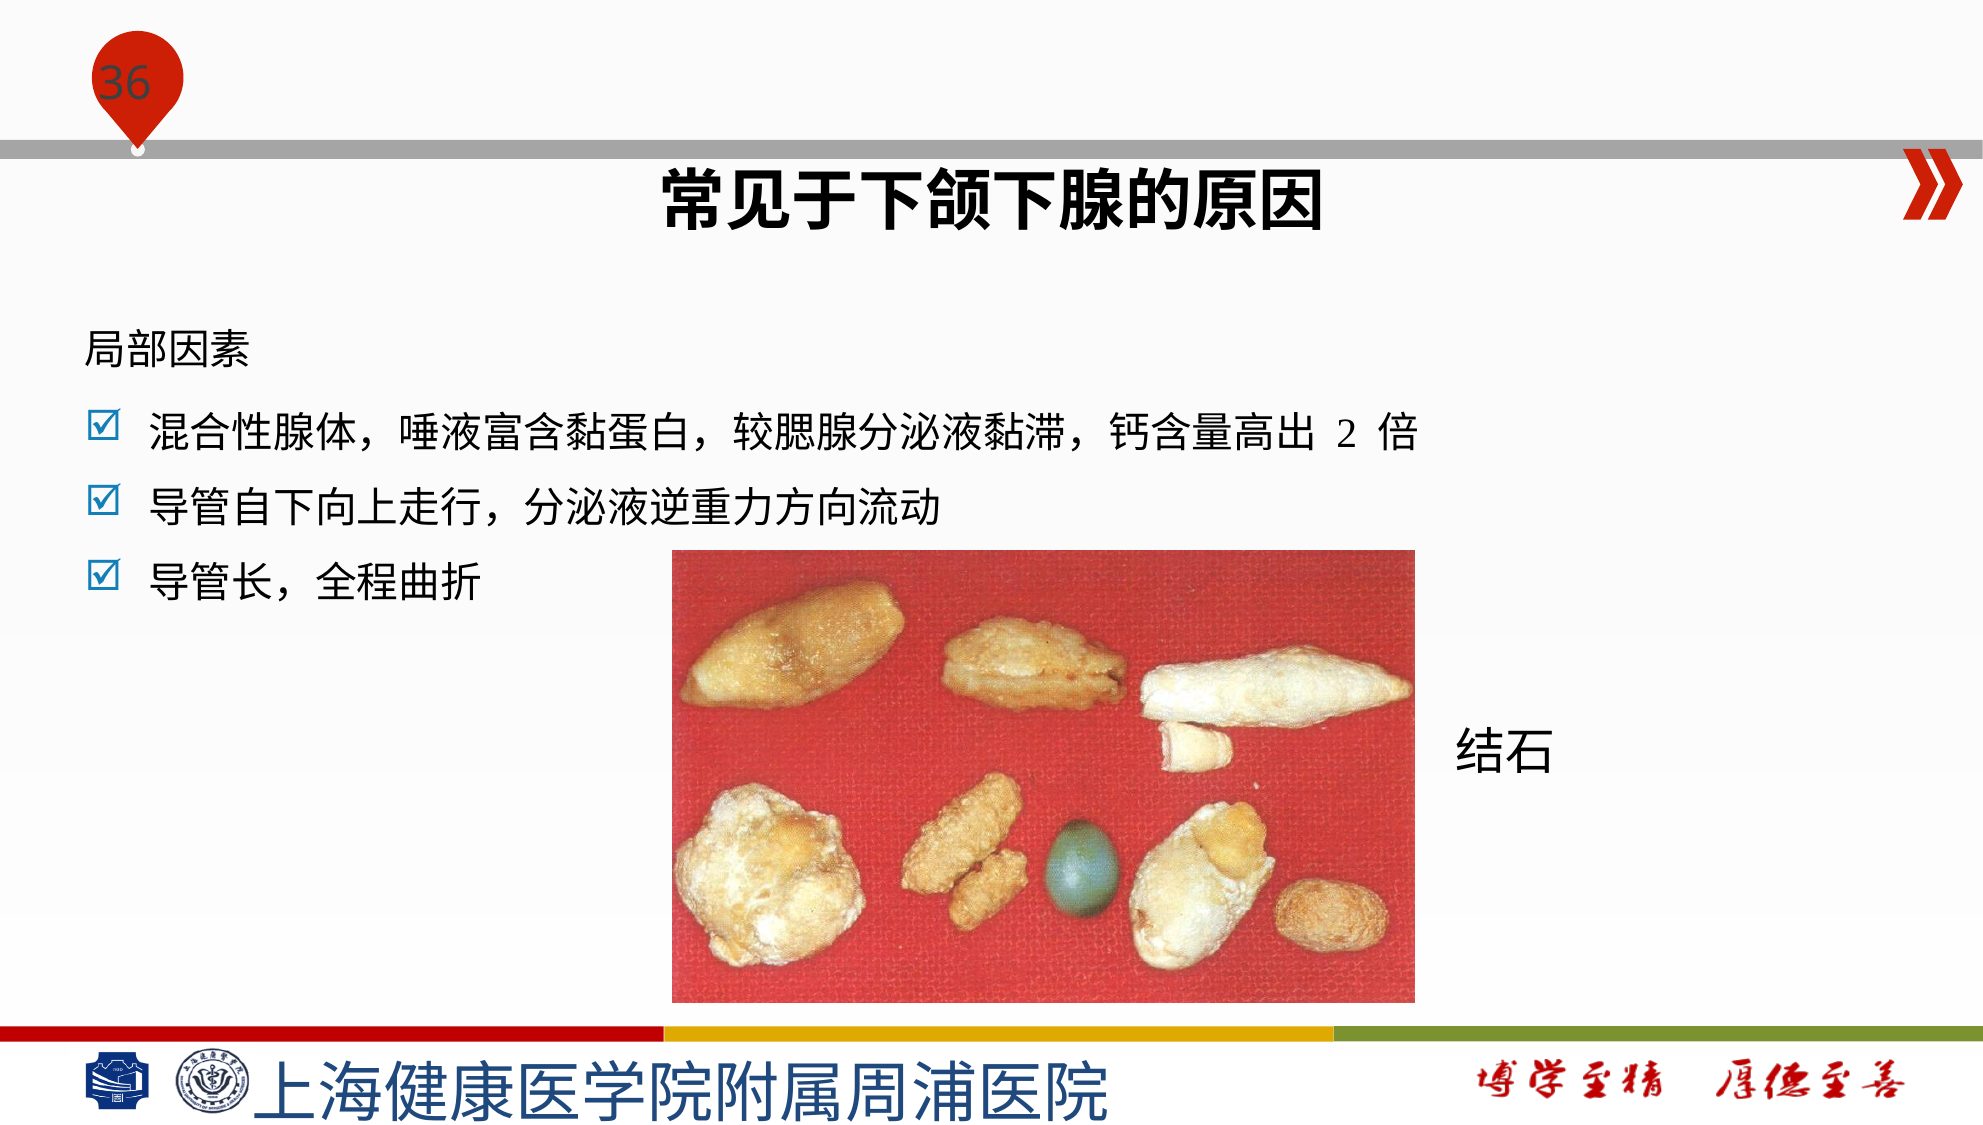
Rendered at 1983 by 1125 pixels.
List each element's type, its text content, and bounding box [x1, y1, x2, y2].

text_box 常见于下颌下腺的原因 [643, 150, 1341, 246]
picture [70, 1042, 258, 1121]
text_box 结石 [1440, 711, 1648, 787]
text_box 局部因素 [69, 290, 1299, 381]
picture [672, 550, 1415, 1004]
text_box [46, 7, 650, 80]
picture [1445, 1043, 1939, 1124]
text_box 混合性腺体，唾液富含黏蛋白，较腮腺分泌液黏滞，钙含量高出 2 倍 导管自下向上走行，分泌液逆重力方向流动 导管长，全程曲折 [70, 373, 1783, 614]
